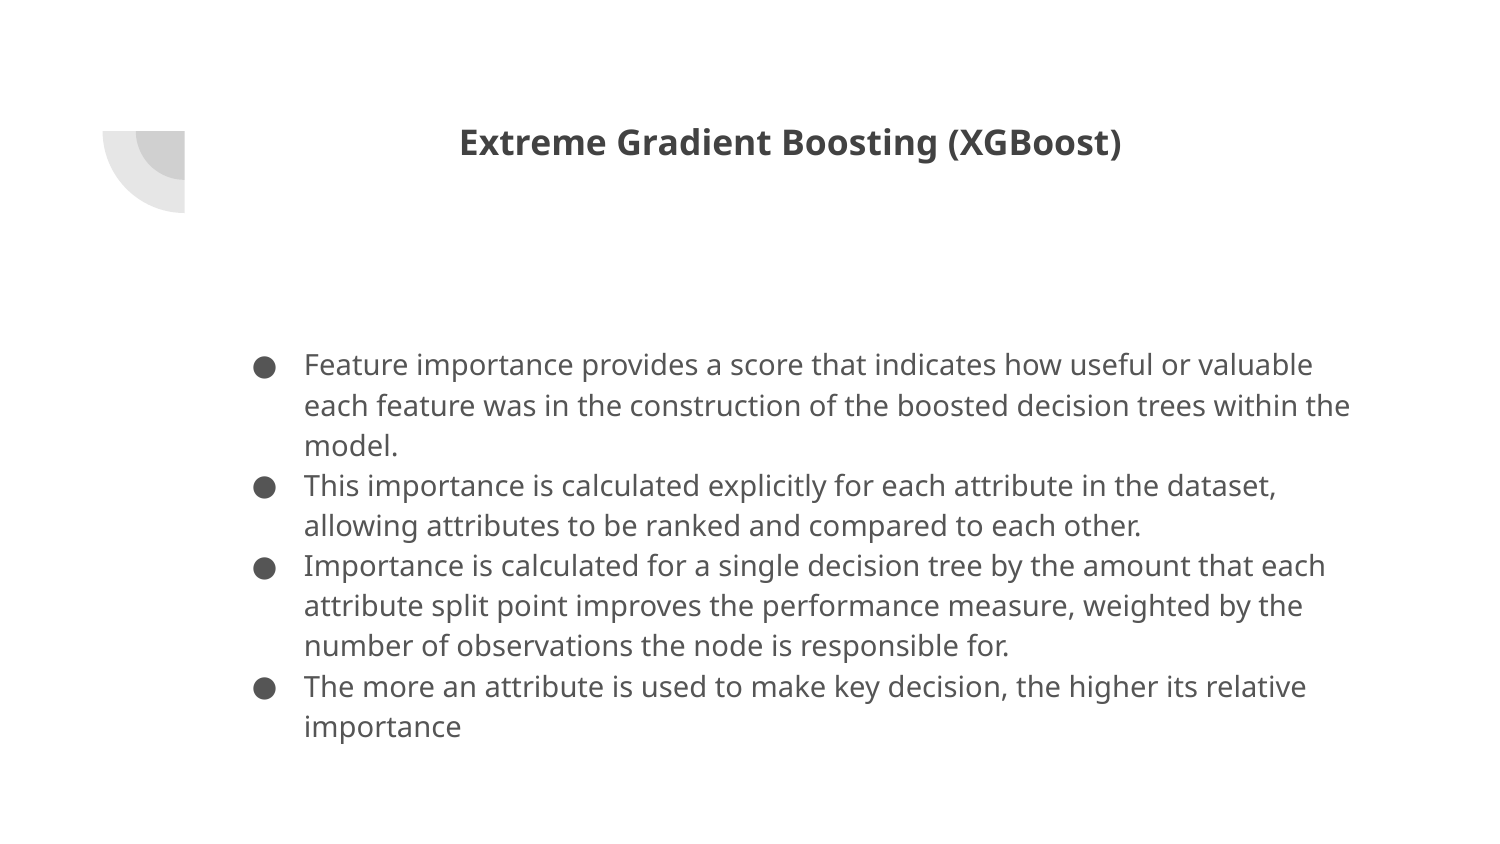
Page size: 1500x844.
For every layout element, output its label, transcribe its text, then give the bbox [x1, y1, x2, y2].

title Extreme Gradient Boosting (XGBoost) [213, 98, 1368, 263]
list Feature importance provides a score that indicates how useful or valuable each feature was in the construction of the boosted decision trees within the model. This importance is calculated explicitly for each attribute in the dataset, allowing attributes to be ranked and compared to each other. Importance is calculated for a single decision tree by the amount that each attribute split point improves the performance measure, weighted by the number of observations the node is responsible for. The more an attribute is used to make key decision, the higher its relative importance [213, 326, 1368, 744]
